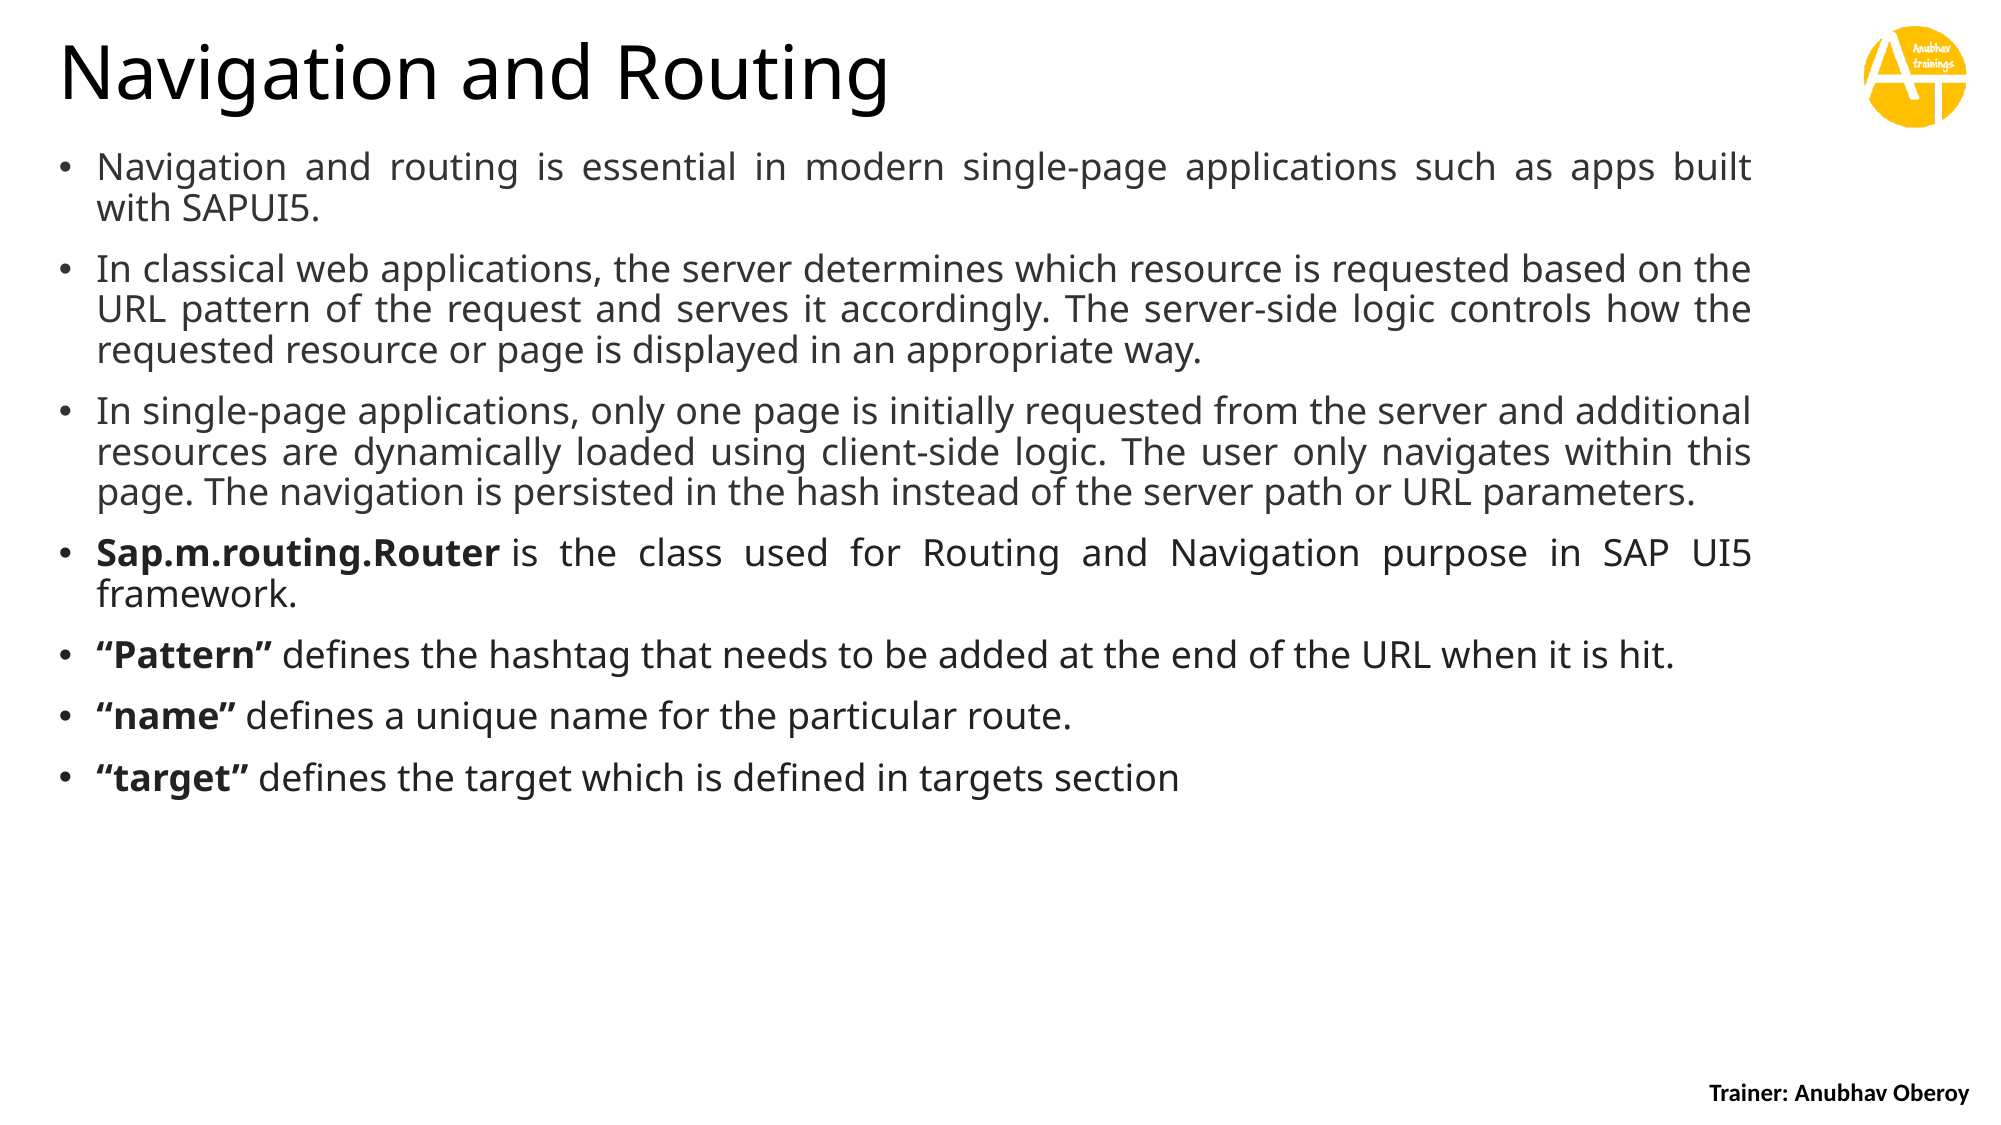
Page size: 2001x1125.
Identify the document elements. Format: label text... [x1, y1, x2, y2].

list Navigation and routing is essential in modern single-page applications such as apps built with SAPUI5. In classical web applications, the server determines which resource is requested based on the URL pattern of the request and serves it accordingly. The server-side logic controls how the requested resource or page is displayed in an appropriate way. In single-page applications, only one page is initially requested from the server and additional resources are dynamically loaded using client-side logic. The user only navigates within this page. The navigation is persisted in the hash instead of the server path or URL parameters. Sap.m.routing.Router is the class used for Routing and Navigation purpose in SAP UI5 framework. “Pattern” defines the hashtag that needs to be added at the end of the URL when it is hit. “name” defines a unique name for the particular route. “target” defines the target which is defined in targets section [43, 140, 1769, 855]
text_box Trainer: Anubhav Oberoy [1657, 1074, 2000, 1109]
title Navigation and Routing [43, 7, 1769, 140]
picture [1853, 19, 1972, 136]
